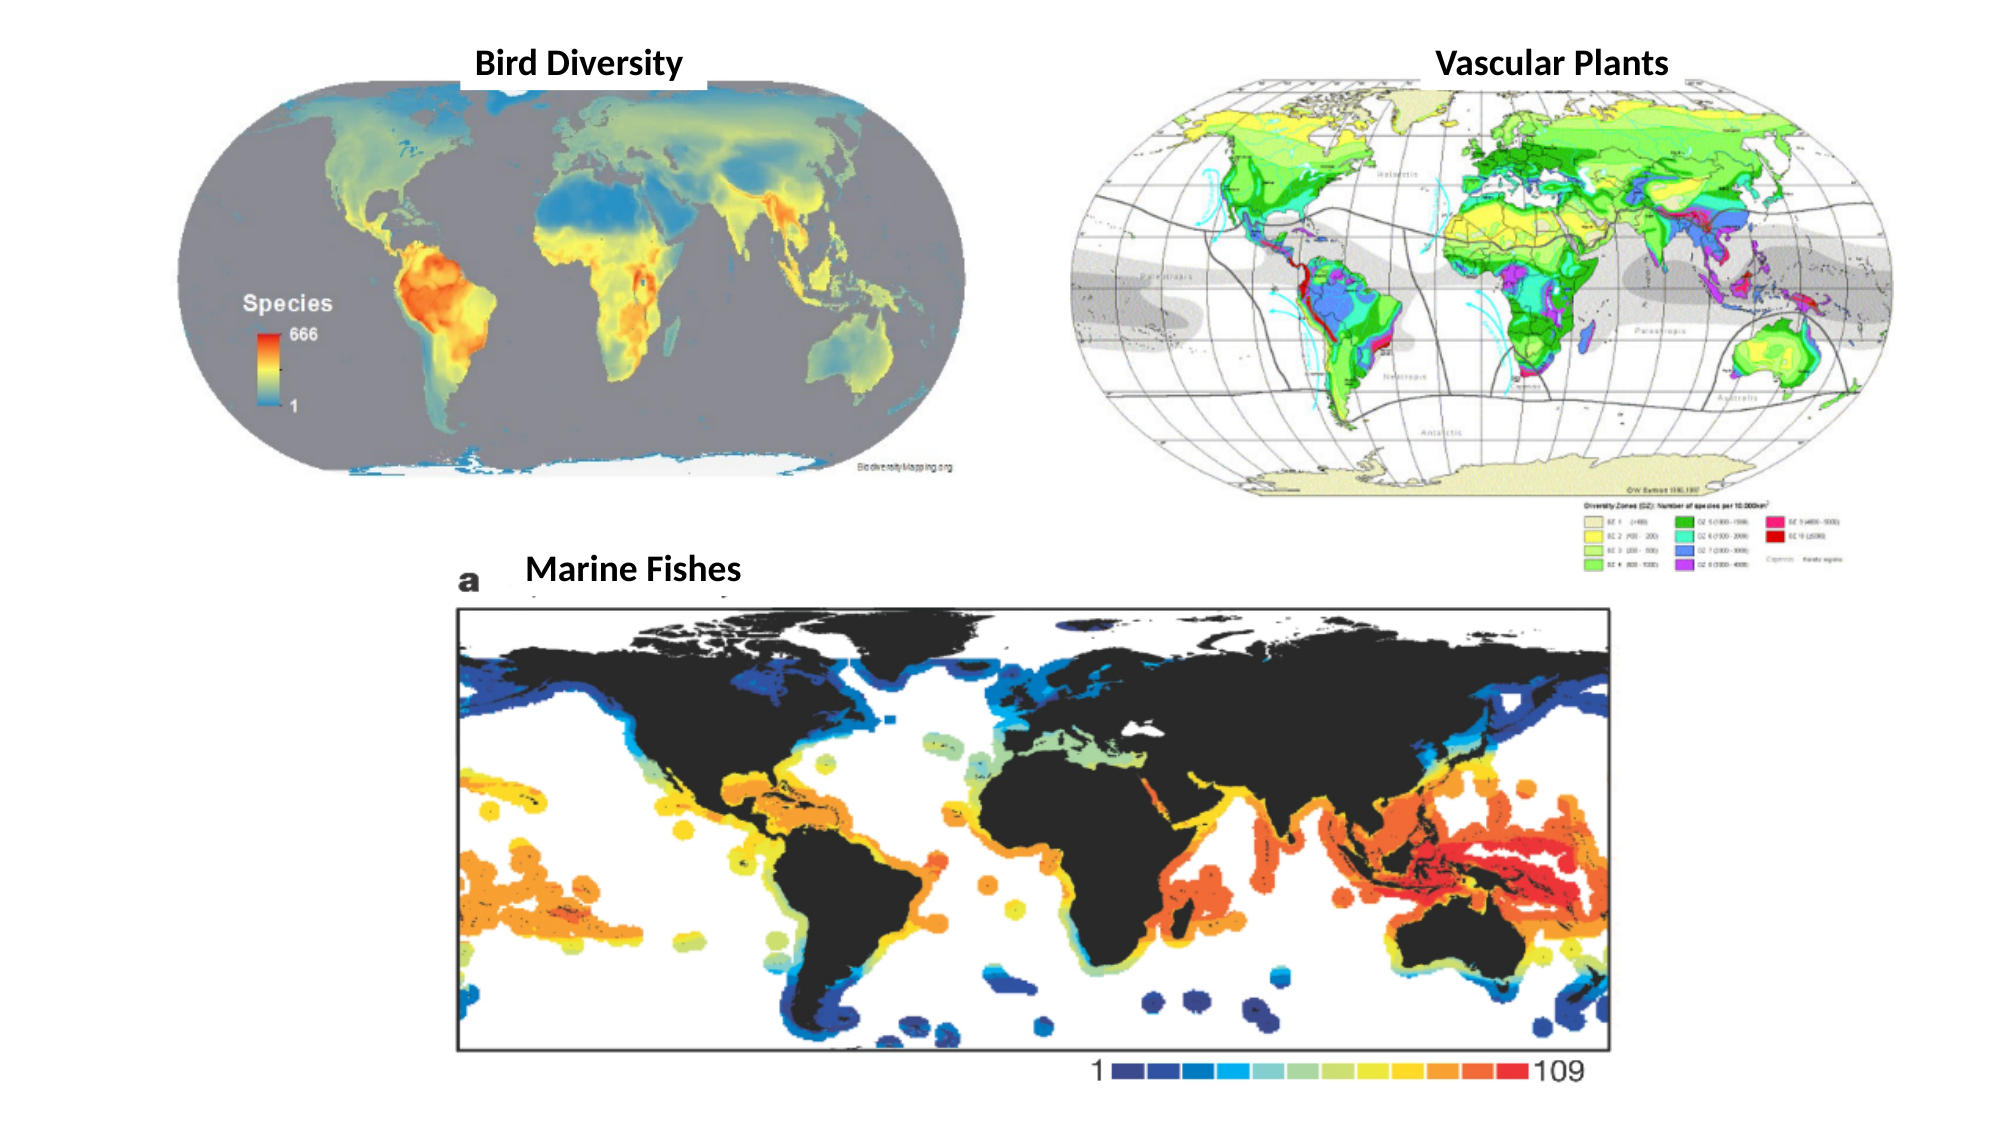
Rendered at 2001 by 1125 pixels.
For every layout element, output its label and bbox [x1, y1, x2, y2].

text_box [1070, 30, 1894, 574]
text_box [443, 536, 1626, 1117]
text_box [170, 30, 971, 480]
